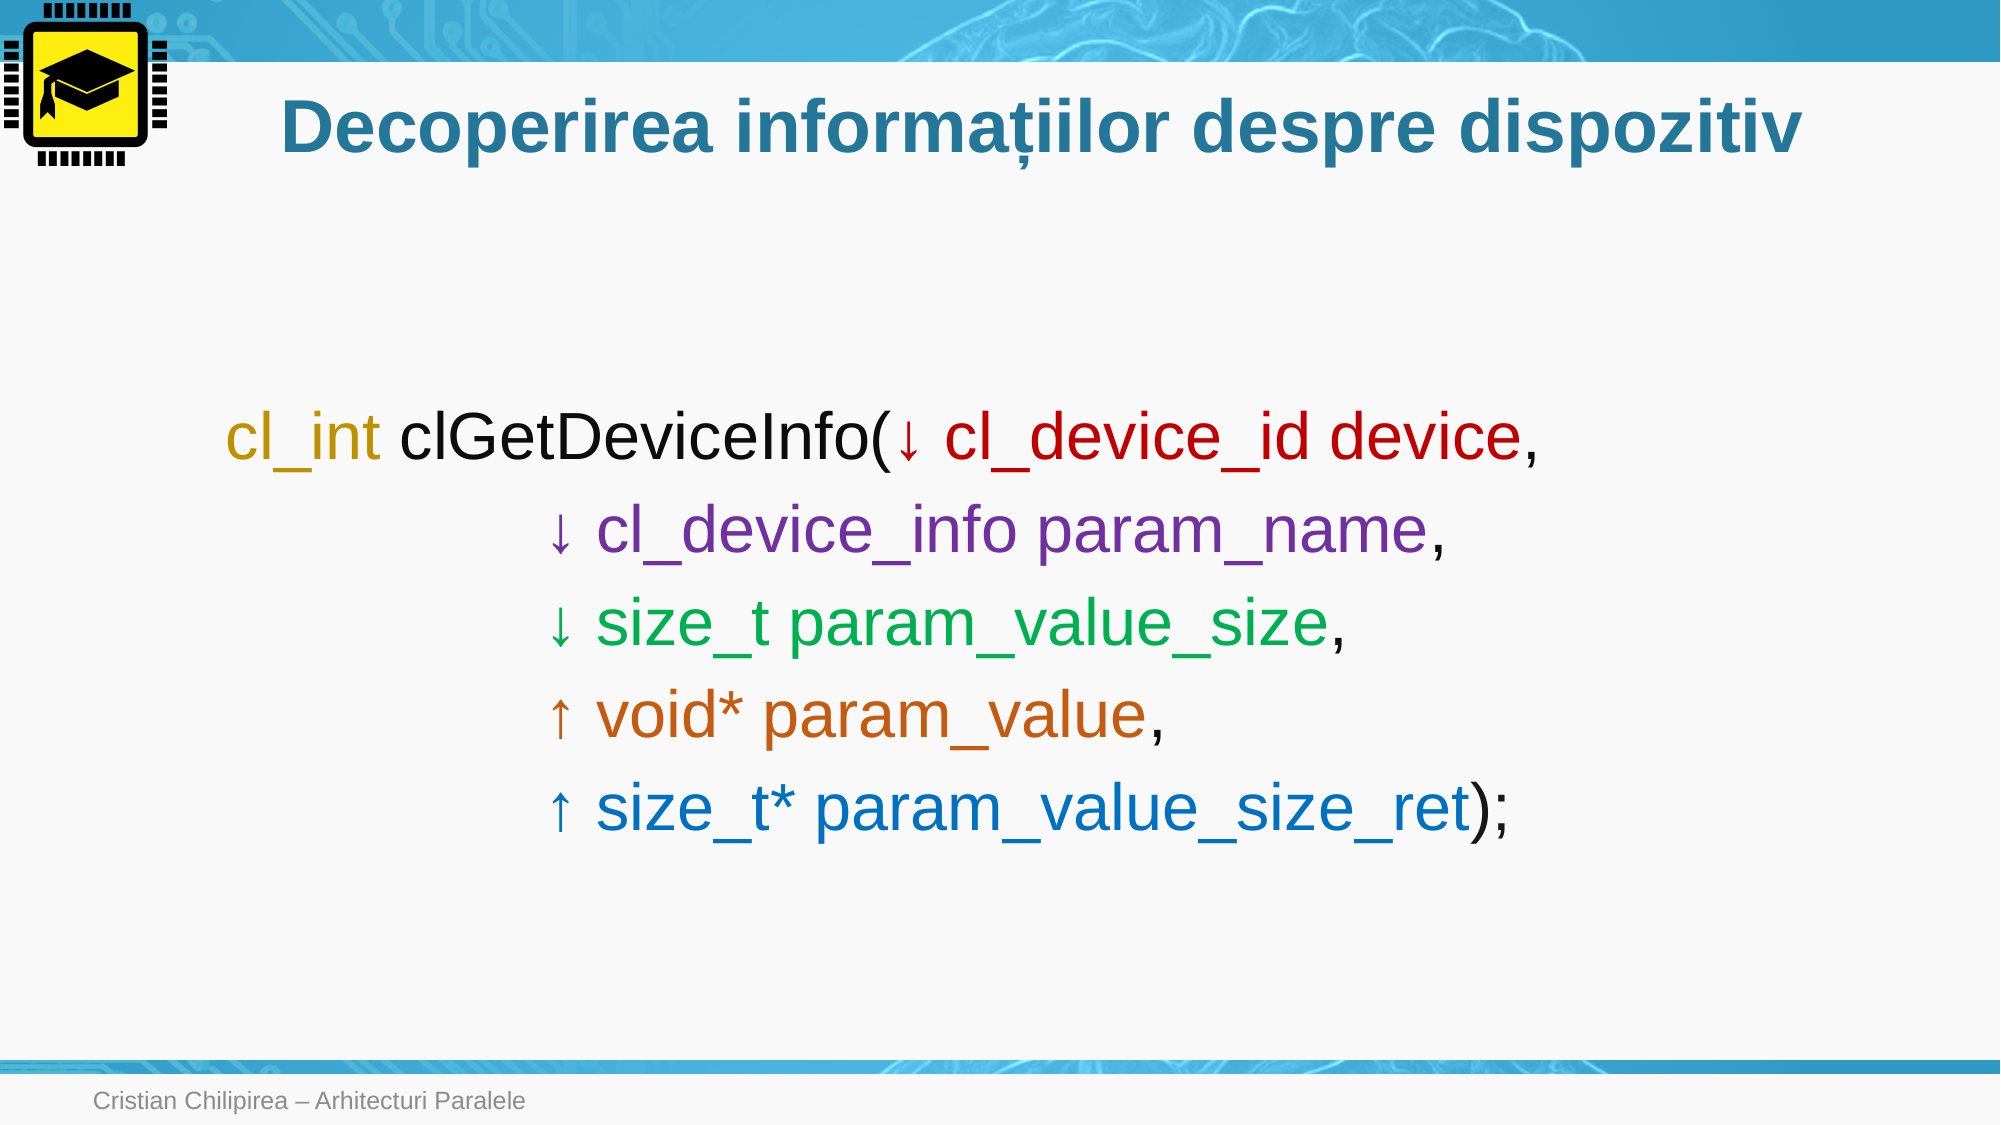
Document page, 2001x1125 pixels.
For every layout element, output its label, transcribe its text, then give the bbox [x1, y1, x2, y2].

footer Cristian Chilipirea – Arhitecturi Paralele [77, 1073, 1338, 1125]
picture [0, 0, 2000, 166]
list cl_int clGetDeviceInfo(↓ cl_device_id device, ↓ cl_device_info param_name, ↓ size_t param_value_size, ↑ void* param_value, ↑ size_t* param_value_size_ret); [210, 210, 1915, 1033]
title Decoperirea informațiilor despre dispozitiv [170, 76, 1915, 180]
picture [0, 1060, 2000, 1074]
